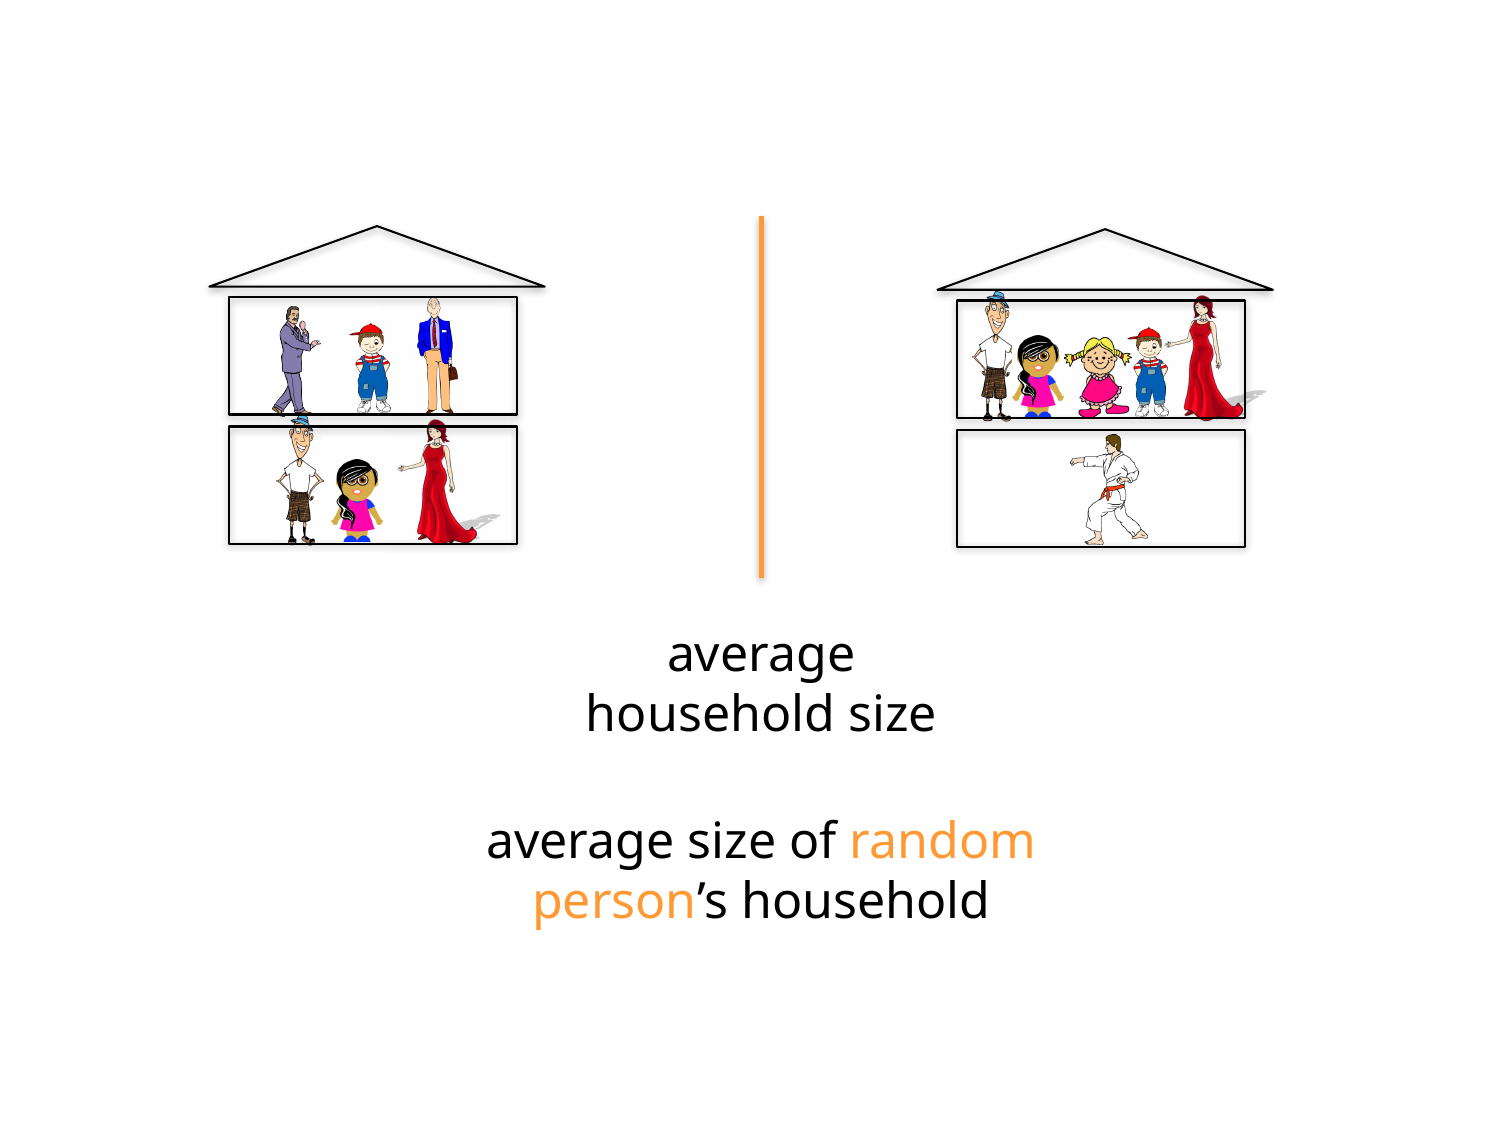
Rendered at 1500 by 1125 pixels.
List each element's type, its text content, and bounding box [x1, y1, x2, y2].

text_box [937, 228, 1274, 547]
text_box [209, 225, 545, 554]
text_box average size of random person’s household [471, 801, 1052, 937]
text_box average household size [571, 614, 952, 750]
